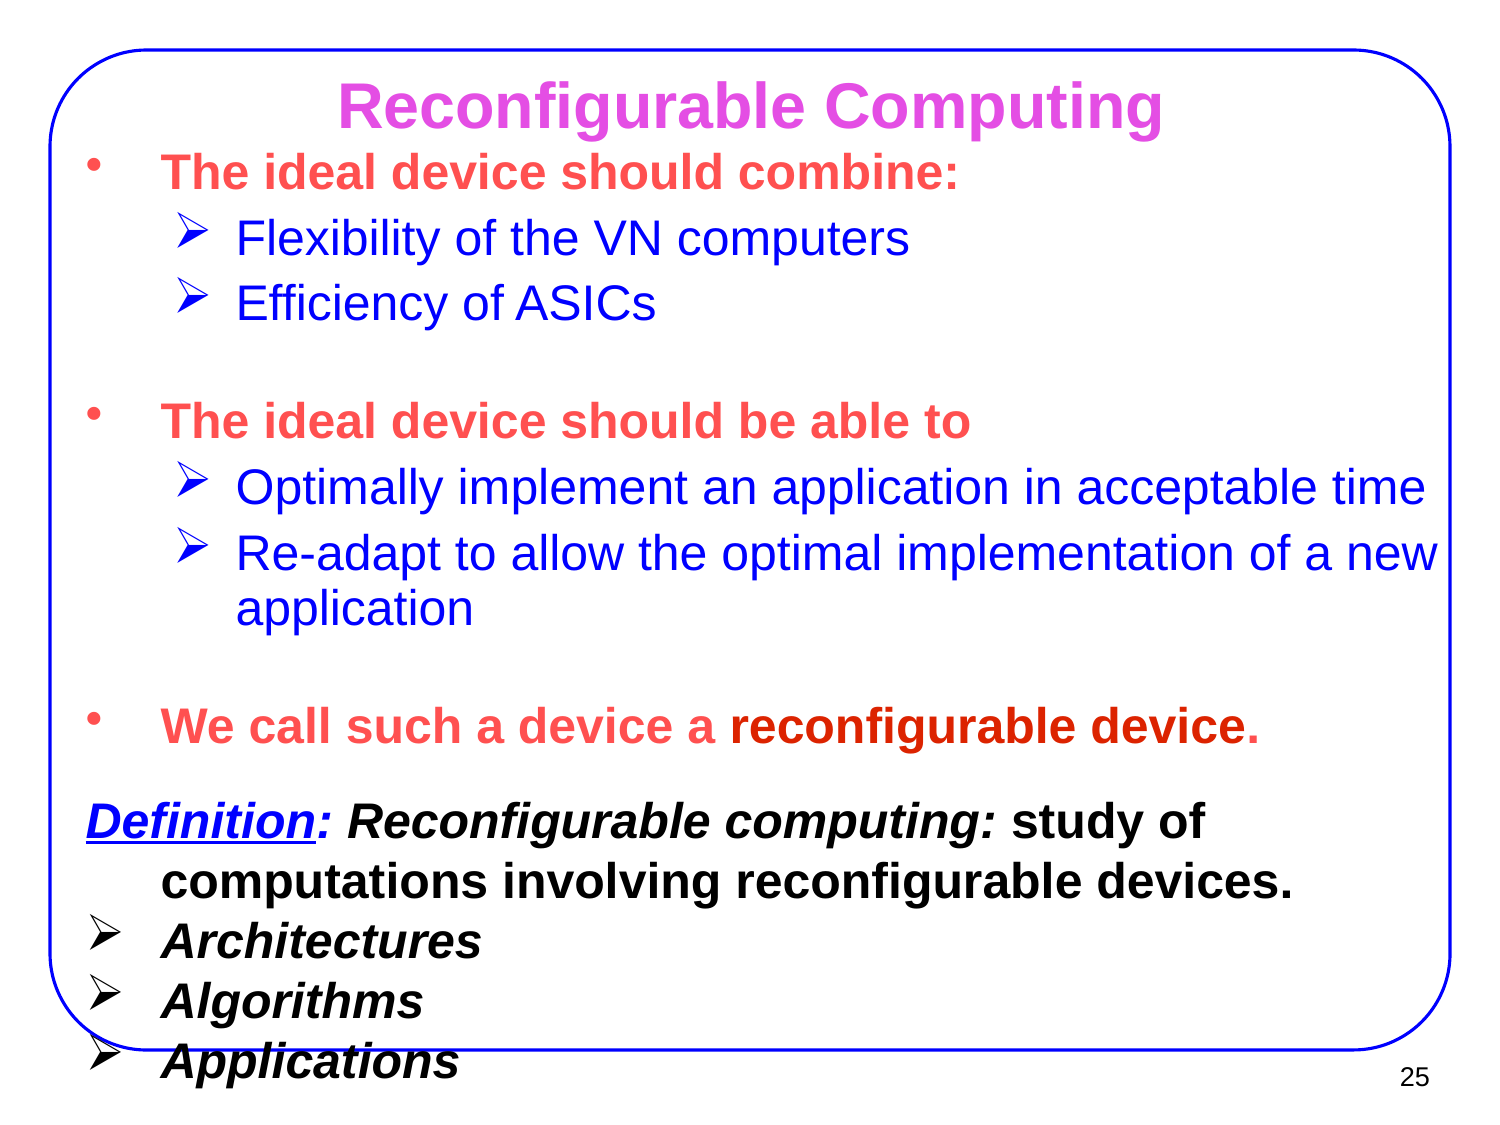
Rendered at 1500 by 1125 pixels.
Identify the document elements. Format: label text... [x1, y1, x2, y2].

slide_number 25 [1351, 1075, 1444, 1104]
title Reconfigurable Computing [113, 66, 1389, 137]
list The ideal device should combine: Flexibility of the VN computers Efficiency of ASICs The ideal device should be able to Optimally implement an application in acceptable time Re-adapt to allow the optimal implementation of a new application We call such a device a reconfigurable device. Definition: Reconfigurable computing: study of computations involving reconfigurable devices. Architectures Algorithms Applications [70, 137, 1495, 1075]
